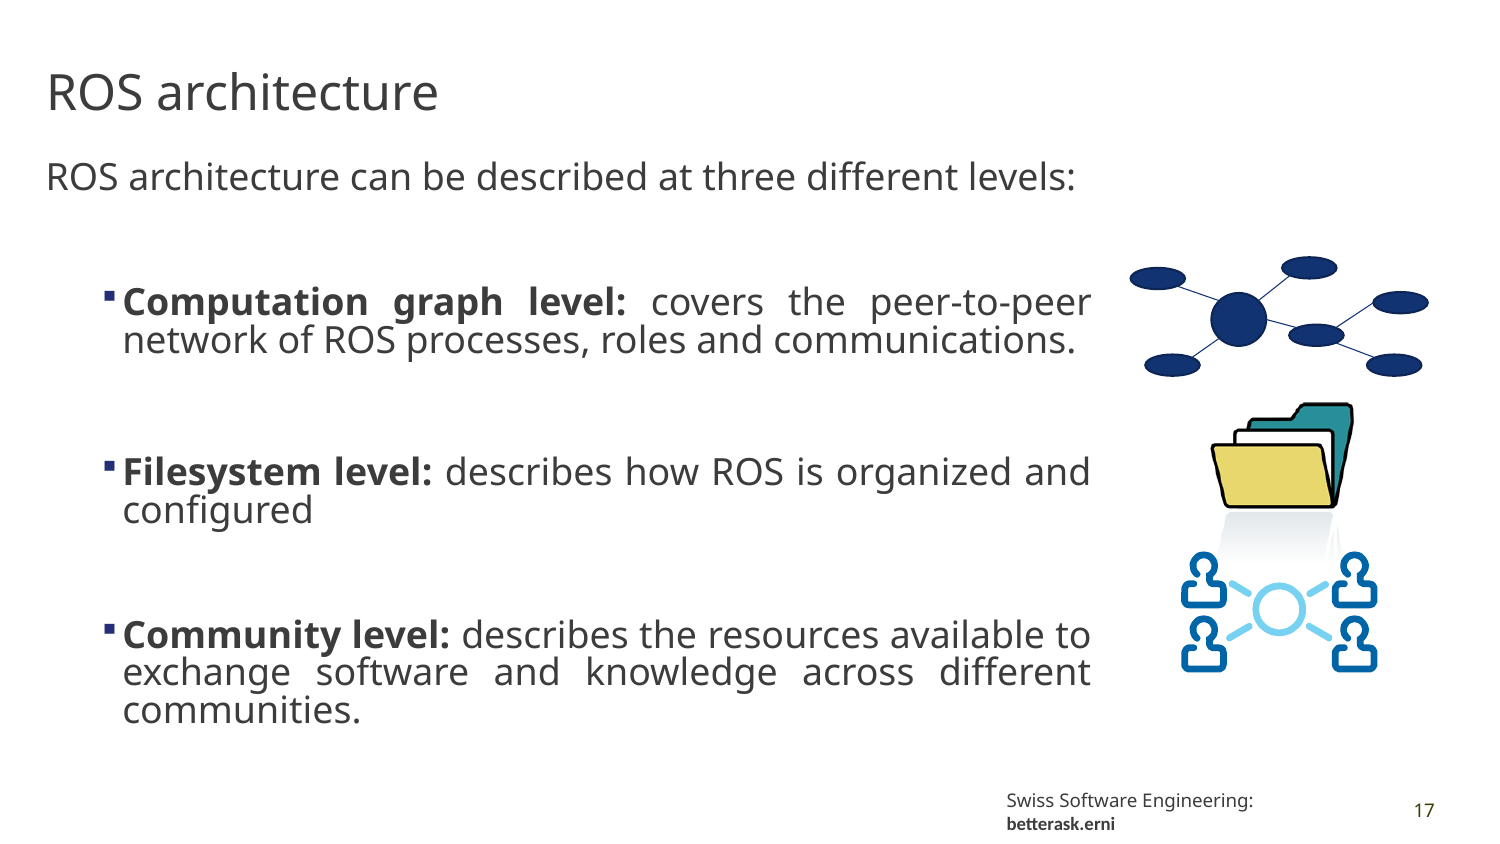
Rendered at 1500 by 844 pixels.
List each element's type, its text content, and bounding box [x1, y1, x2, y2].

text_box Swiss Software Engineering: betterask.erni [1000, 793, 1345, 830]
slide_number 17 [1308, 792, 1441, 831]
list ROS architecture can be described at three different levels: Computation graph level: covers the peer-to-peer network of ROS processes, roles and communications. Filesystem level: describes how ROS is organized and configured Community level: describes the resources available to exchange software and knowledge across different communities. [41, 157, 1097, 476]
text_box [1130, 257, 1428, 376]
picture [1180, 391, 1378, 673]
title ROS architecture [40, 69, 1443, 119]
